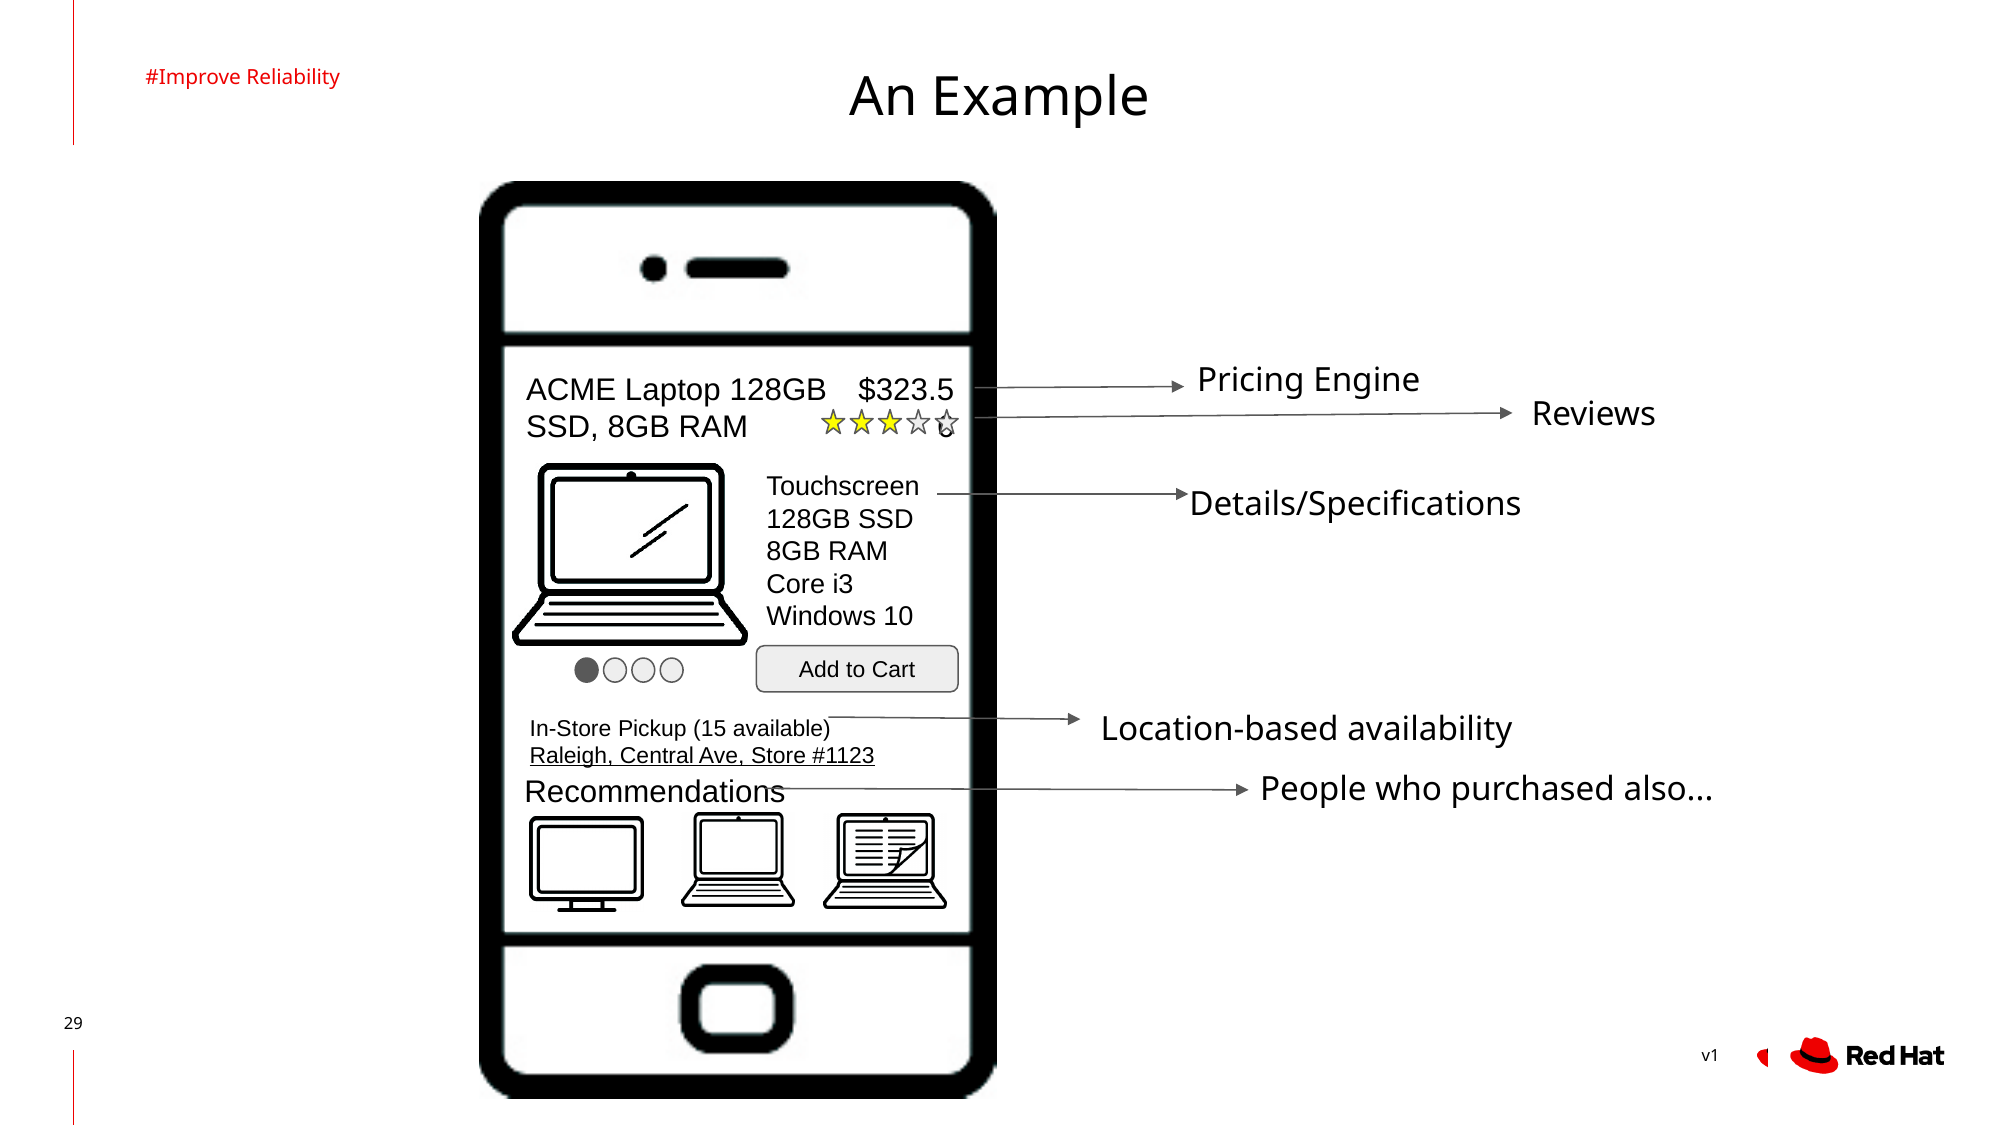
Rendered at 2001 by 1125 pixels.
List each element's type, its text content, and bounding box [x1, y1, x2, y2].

text_box People who purchased also... [1222, 746, 1753, 812]
subtitle #Improve Reliability [73, 9, 919, 143]
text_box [828, 716, 1081, 720]
text_box Location-based availability [1080, 686, 1534, 752]
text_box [974, 412, 1513, 418]
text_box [479, 181, 997, 1099]
title An Example [287, 42, 1713, 201]
text_box Pricing Engine [1140, 338, 1477, 404]
text_box Reviews [1489, 372, 1699, 438]
picture [1757, 1001, 1967, 1108]
text_box Details/Specifications [1167, 462, 1544, 528]
slide_number ‹#› [13, 1012, 134, 1036]
